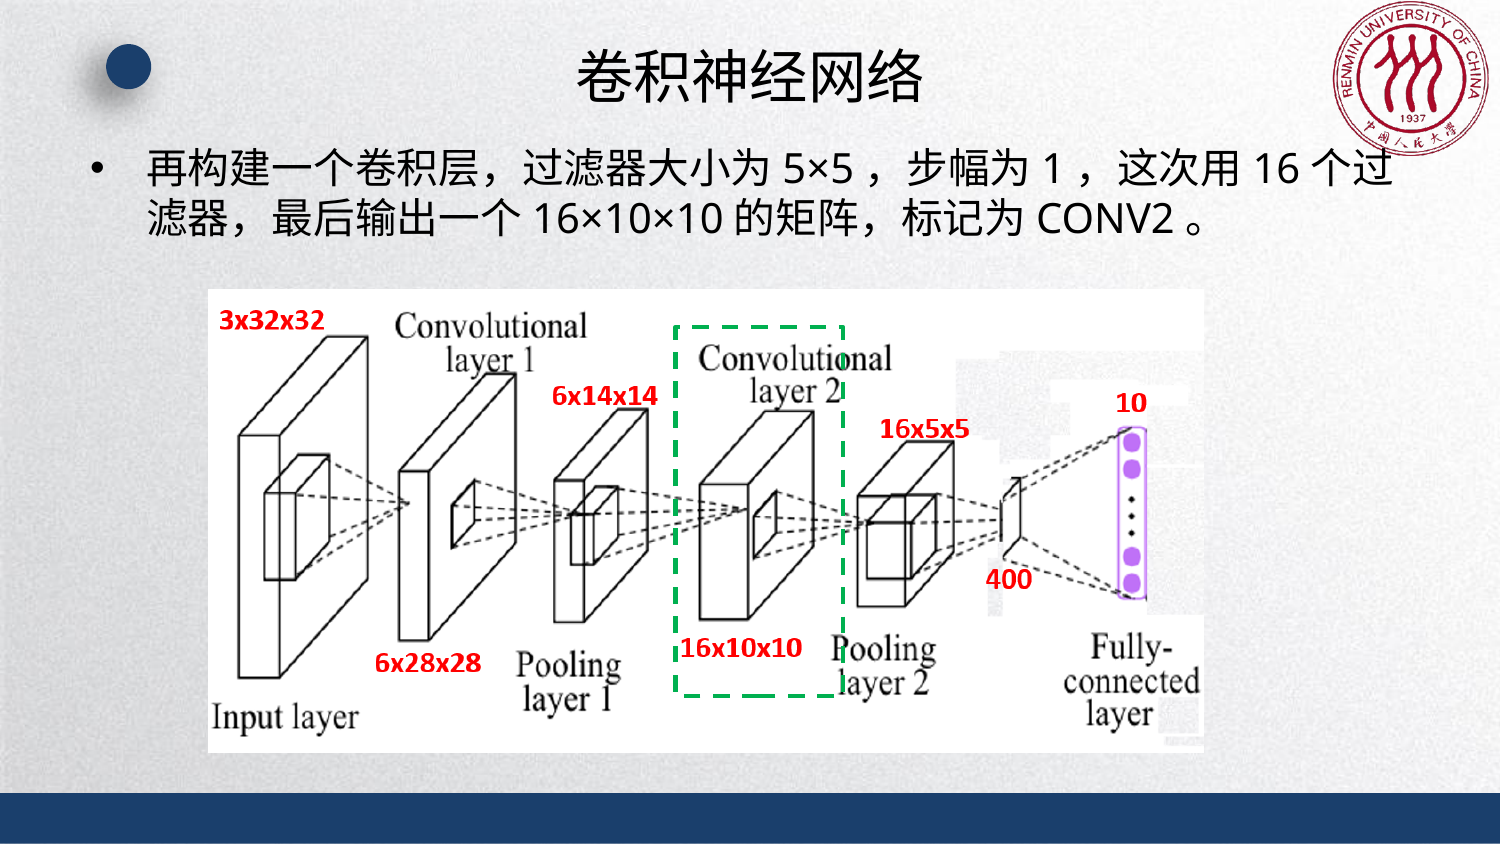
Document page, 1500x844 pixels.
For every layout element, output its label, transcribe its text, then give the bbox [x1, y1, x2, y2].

picture [0, 0, 1500, 793]
list 再构建一个卷积层，过滤器大小为5×5，步幅为1，这次用16个过滤器，最后输出一个16×10×10的矩阵，标记为CONV2。 [75, 134, 1425, 781]
title 卷积神经网络 [75, 33, 1425, 116]
